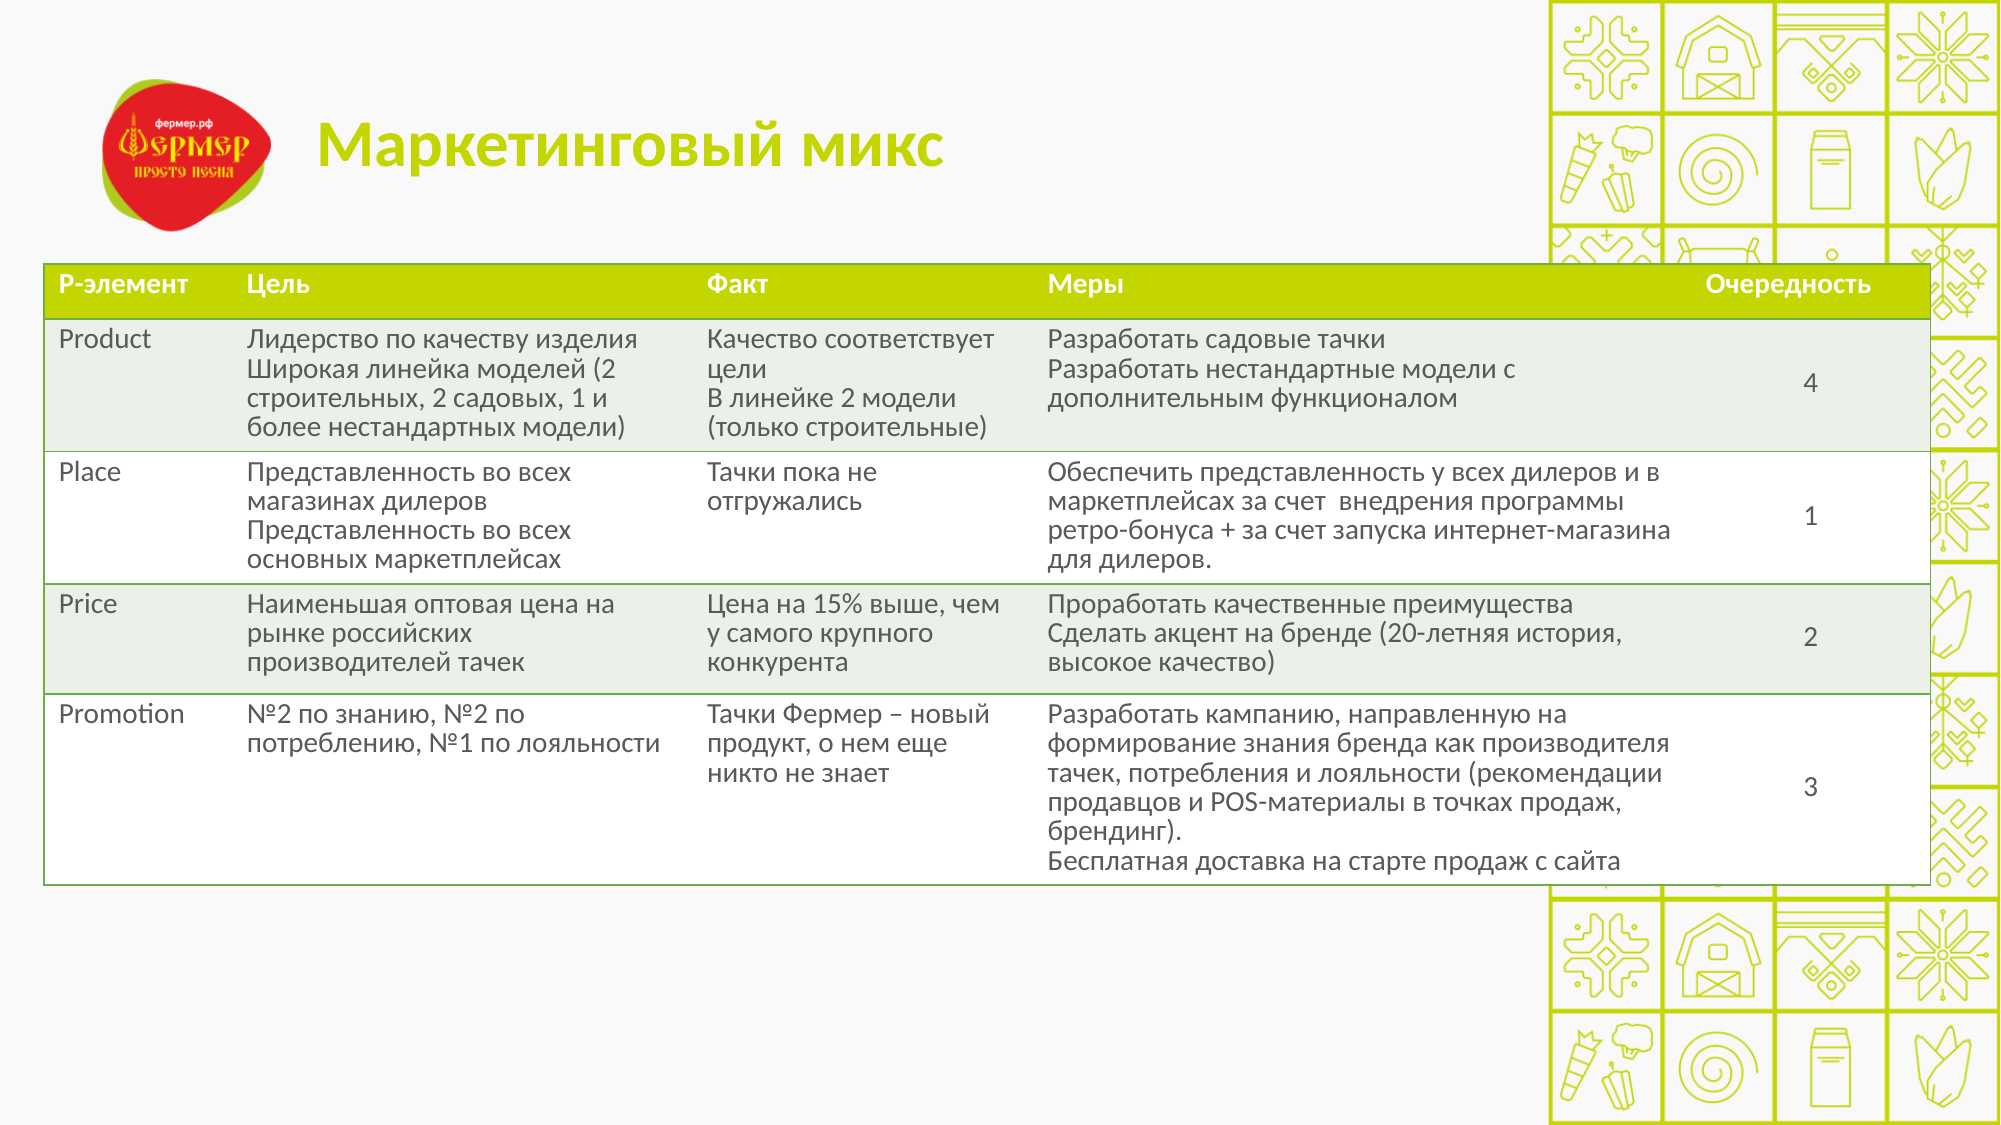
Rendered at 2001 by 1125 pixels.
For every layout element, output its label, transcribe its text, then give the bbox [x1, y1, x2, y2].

table_cell Проработать качественные преимущества Сделать акцент на бренде (20-летняя история, высокое качество) [1033, 585, 1691, 693]
table_cell Лидерство по качеству изделия Широкая линейка моделей (2 строительных, 2 садовых, 1 и более нестандартных модели) [232, 320, 692, 451]
table_cell 4 [1691, 320, 1930, 451]
table_header Меры [1033, 265, 1691, 318]
title Маркетинговый микс [301, 90, 1173, 200]
table_cell Представленность во всех магазинах дилеров Представленность во всех основных маркетплейсах [232, 452, 692, 583]
table_header Очередность [1691, 265, 1930, 318]
table_cell 1 [1691, 452, 1930, 583]
table_cell Promotion [45, 695, 232, 884]
table_cell Тачки пока не отгружались [692, 452, 1033, 583]
picture [0, 0, 2001, 1125]
table_cell Разработать садовые тачки Разработать нестандартные модели с дополнительным функционалом [1033, 320, 1691, 451]
table_cell Тачки Фермер – новый продукт, о нем еще никто не знает [692, 695, 1033, 884]
table_cell Price [45, 585, 232, 693]
table_cell Обеспечить представленность у всех дилеров и в маркетплейсах за счет внедрения программы ретро-бонуса + за счет запуска интернет-магазина для дилеров. [1033, 452, 1691, 583]
table_cell Product [45, 320, 232, 451]
table_header Факт [692, 265, 1033, 318]
table_cell Качество соответствует цели В линейке 2 модели (только строительные) [692, 320, 1033, 451]
table_cell Разработать кампанию, направленную на формирование знания бренда как производителя тачек, потребления и лояльности (рекомендации продавцов и POS-материалы в точках продаж, брендинг). Бесплатная доставка на старте продаж с сайта [1033, 695, 1691, 884]
table_header Цель [232, 265, 692, 318]
table_cell Цена на 15% выше, чем у самого крупного конкурента [692, 585, 1033, 693]
table_cell Наименьшая оптовая цена на рынке российских производителей тачек [232, 585, 692, 693]
table_header P-элемент [45, 265, 232, 318]
table_cell 3 [1691, 695, 1930, 884]
table_cell №2 по знанию, №2 по потреблению, №1 по лояльности [232, 695, 692, 884]
table_cell 2 [1691, 585, 1930, 693]
table_cell Place [45, 452, 232, 583]
